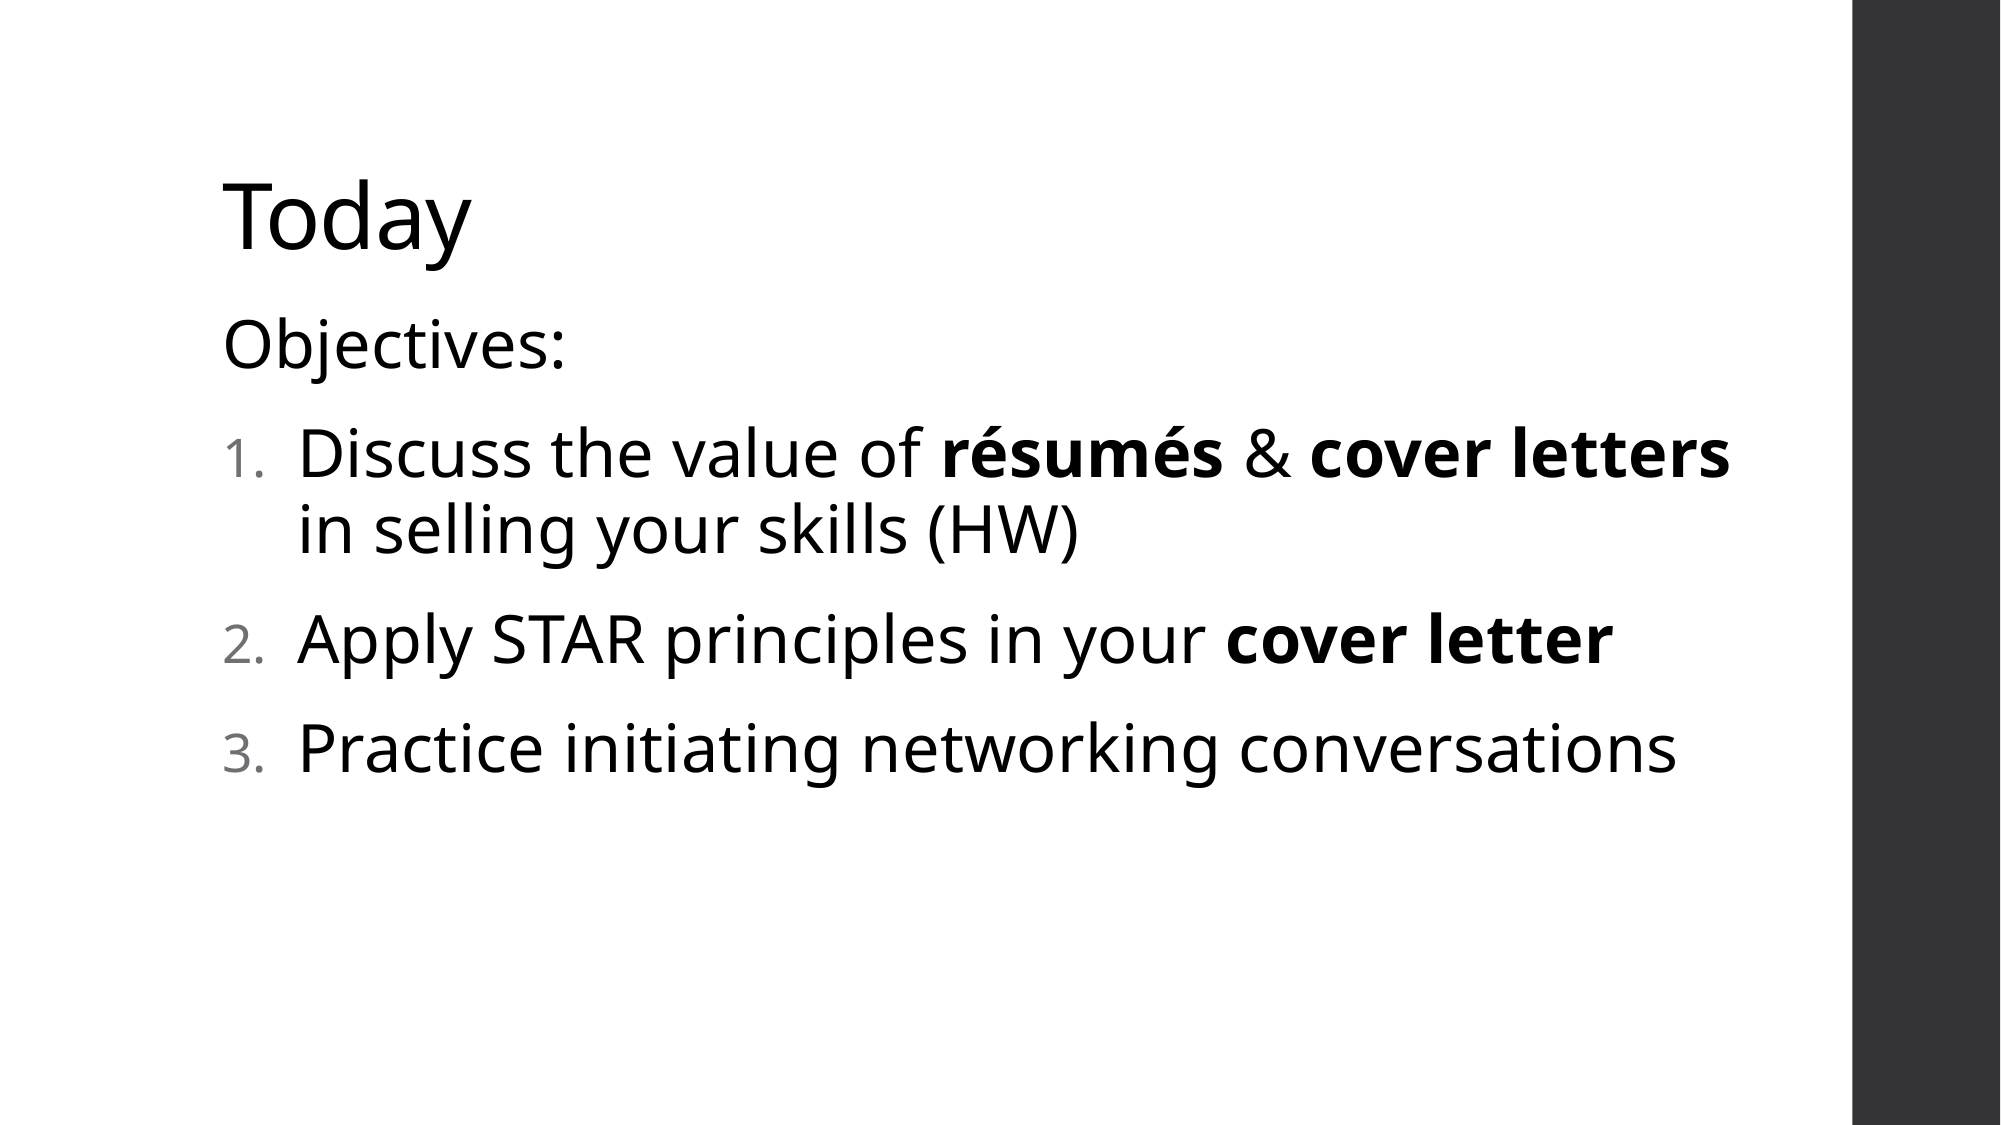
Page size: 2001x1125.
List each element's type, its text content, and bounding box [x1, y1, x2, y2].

list Objectives: Discuss the value of résumés & cover letters in selling your skills (HW) Apply STAR principles in your cover letter Practice initiating networking conversations [206, 299, 1766, 1014]
title Today [206, 60, 1797, 278]
